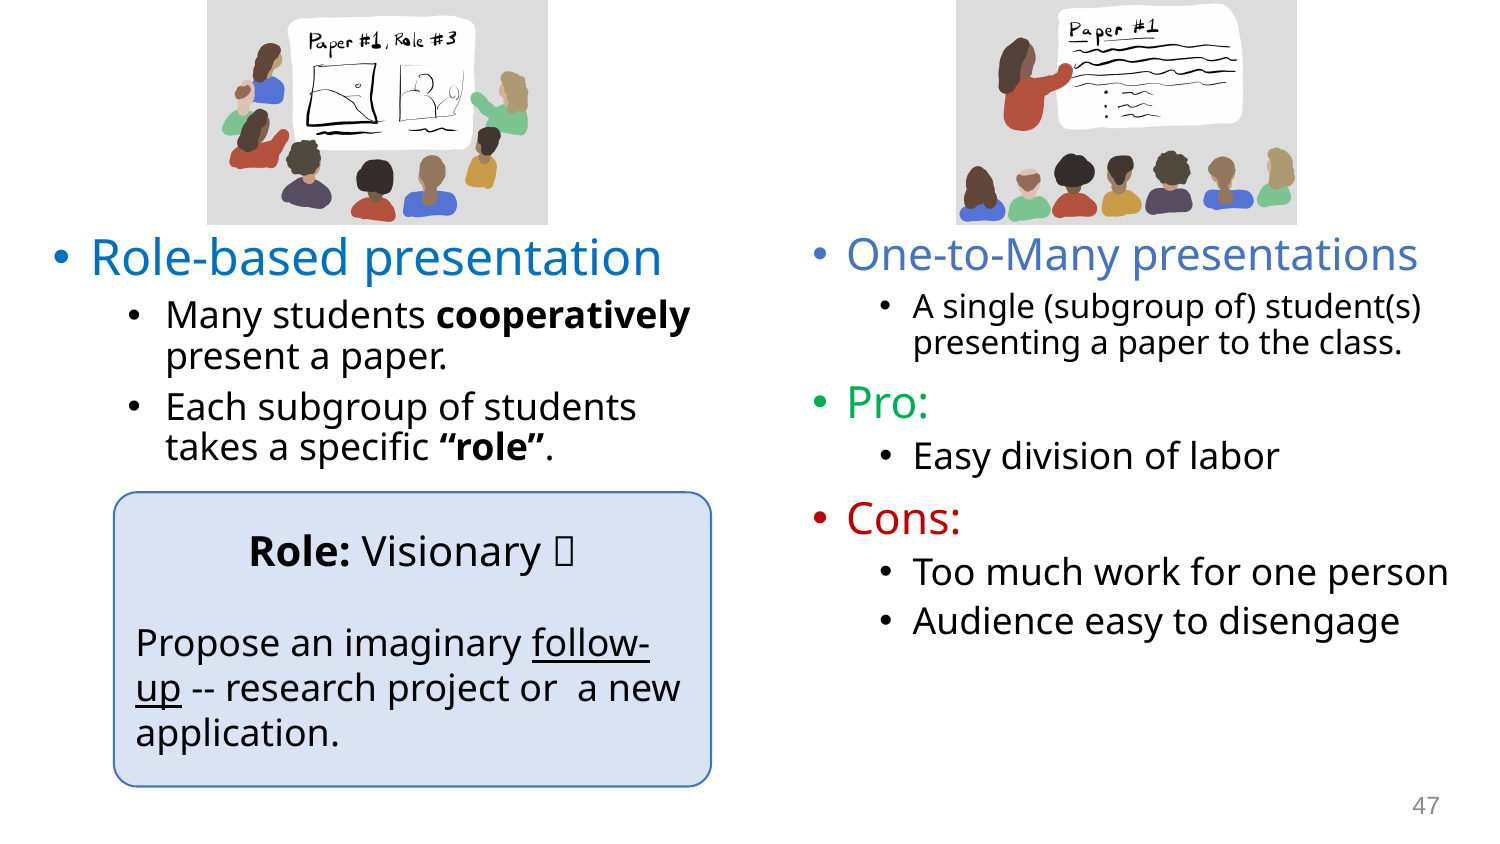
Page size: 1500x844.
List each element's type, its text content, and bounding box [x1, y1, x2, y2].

picture [207, 0, 548, 225]
picture [956, 0, 1297, 225]
slide_number 47 [1118, 782, 1456, 828]
list Role-based presentation Many students cooperatively present a paper. Each subgroup of students takes a specific “role”. [37, 224, 788, 760]
list One-to-Many presentations A single (subgroup of) student(s) presenting a paper to the class. Pro: Easy division of labor Cons: Too much work for one person Audience easy to disengage [797, 224, 1482, 760]
text_box Role: Visionary 🔭 Propose an imaginary follow-up -- research project or a new application. [112, 491, 713, 788]
